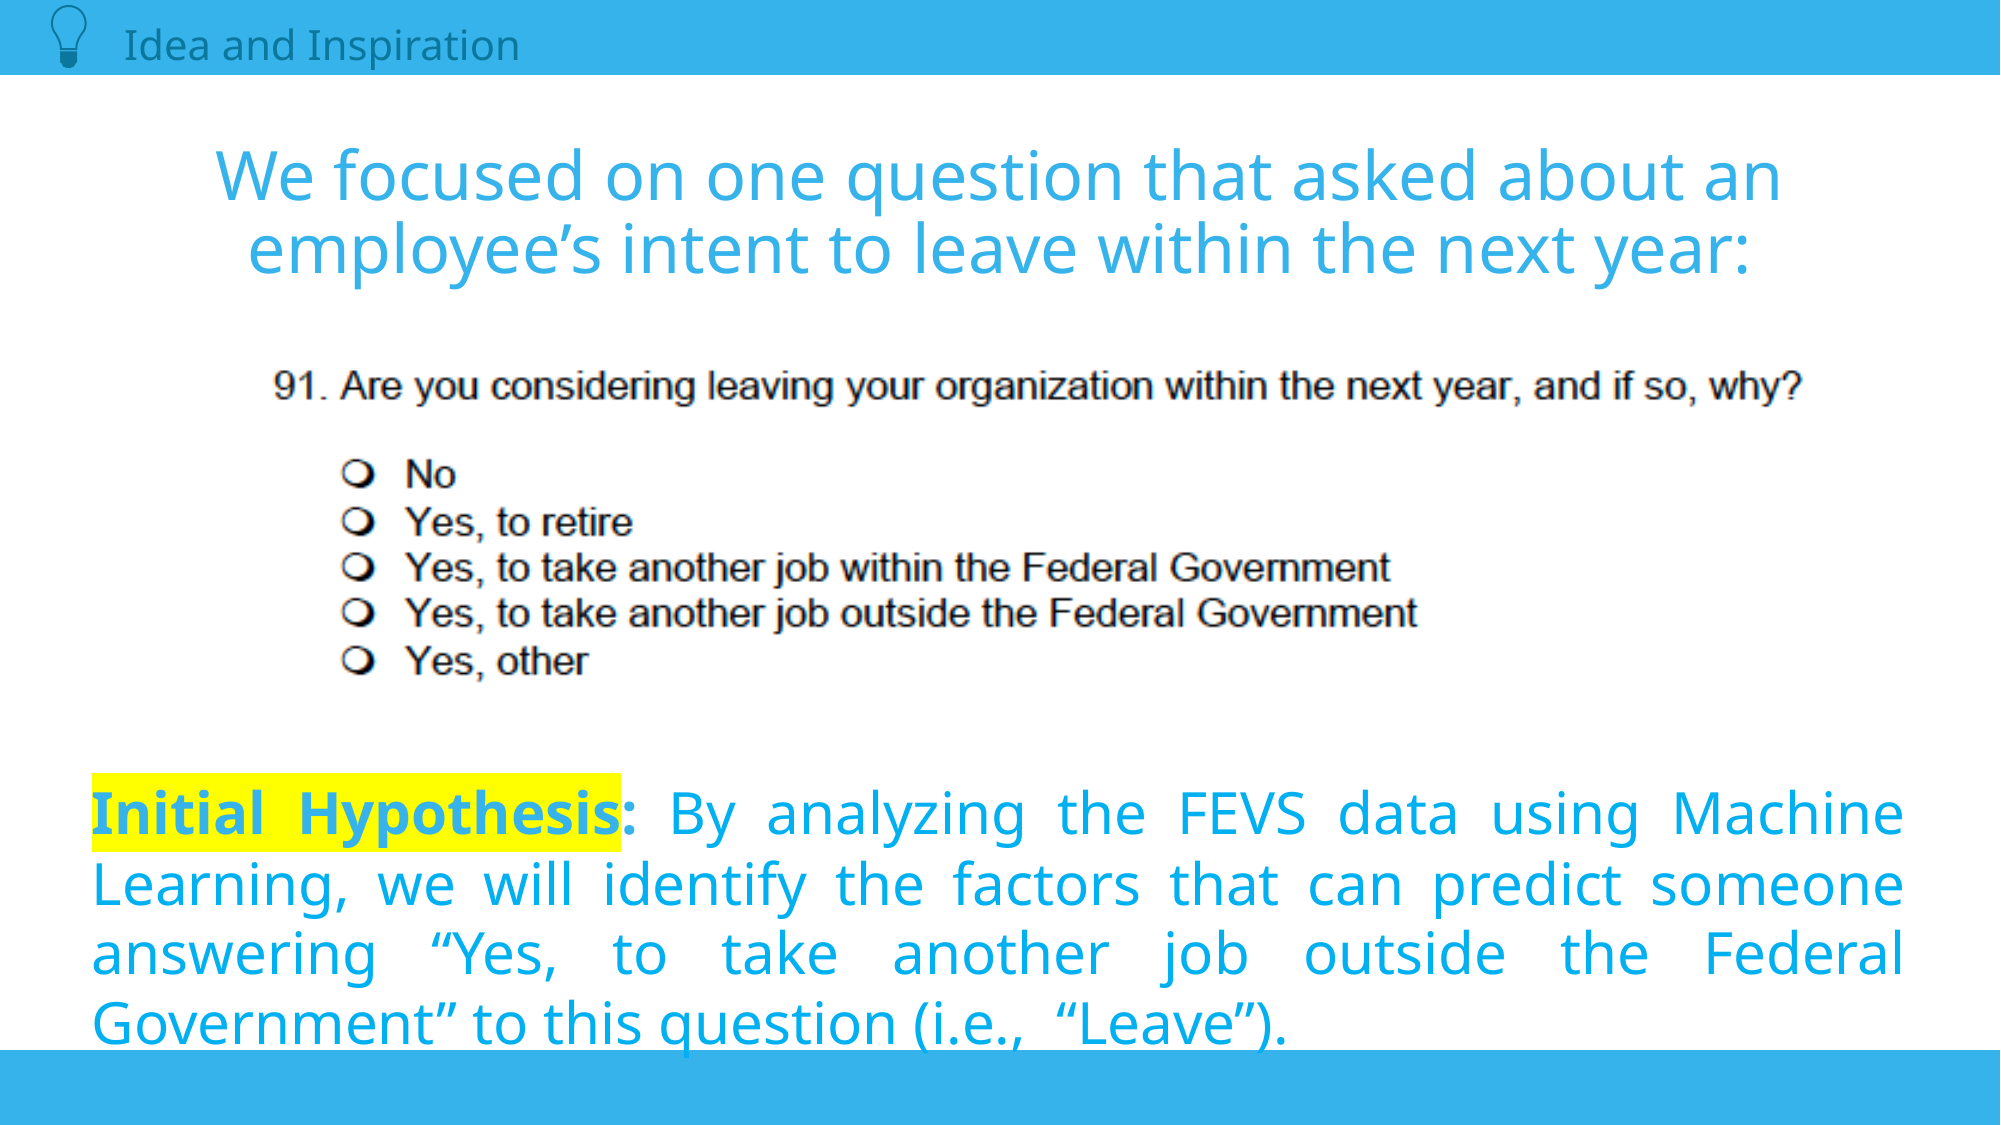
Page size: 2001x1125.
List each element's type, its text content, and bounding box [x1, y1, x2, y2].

text_box [0, 1050, 2000, 1125]
title We focused on one question that asked about an employee’s intent to leave within the next year: [137, 105, 1863, 324]
picture [195, 266, 1863, 723]
text_box Initial Hypothesis: By analyzing the FEVS data using Machine Learning, we will identify the factors that can predict someone answering “Yes, to take another job outside the Federal Government” to this question (i.e., “Leave”). [77, 769, 1921, 1064]
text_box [0, 0, 2000, 77]
